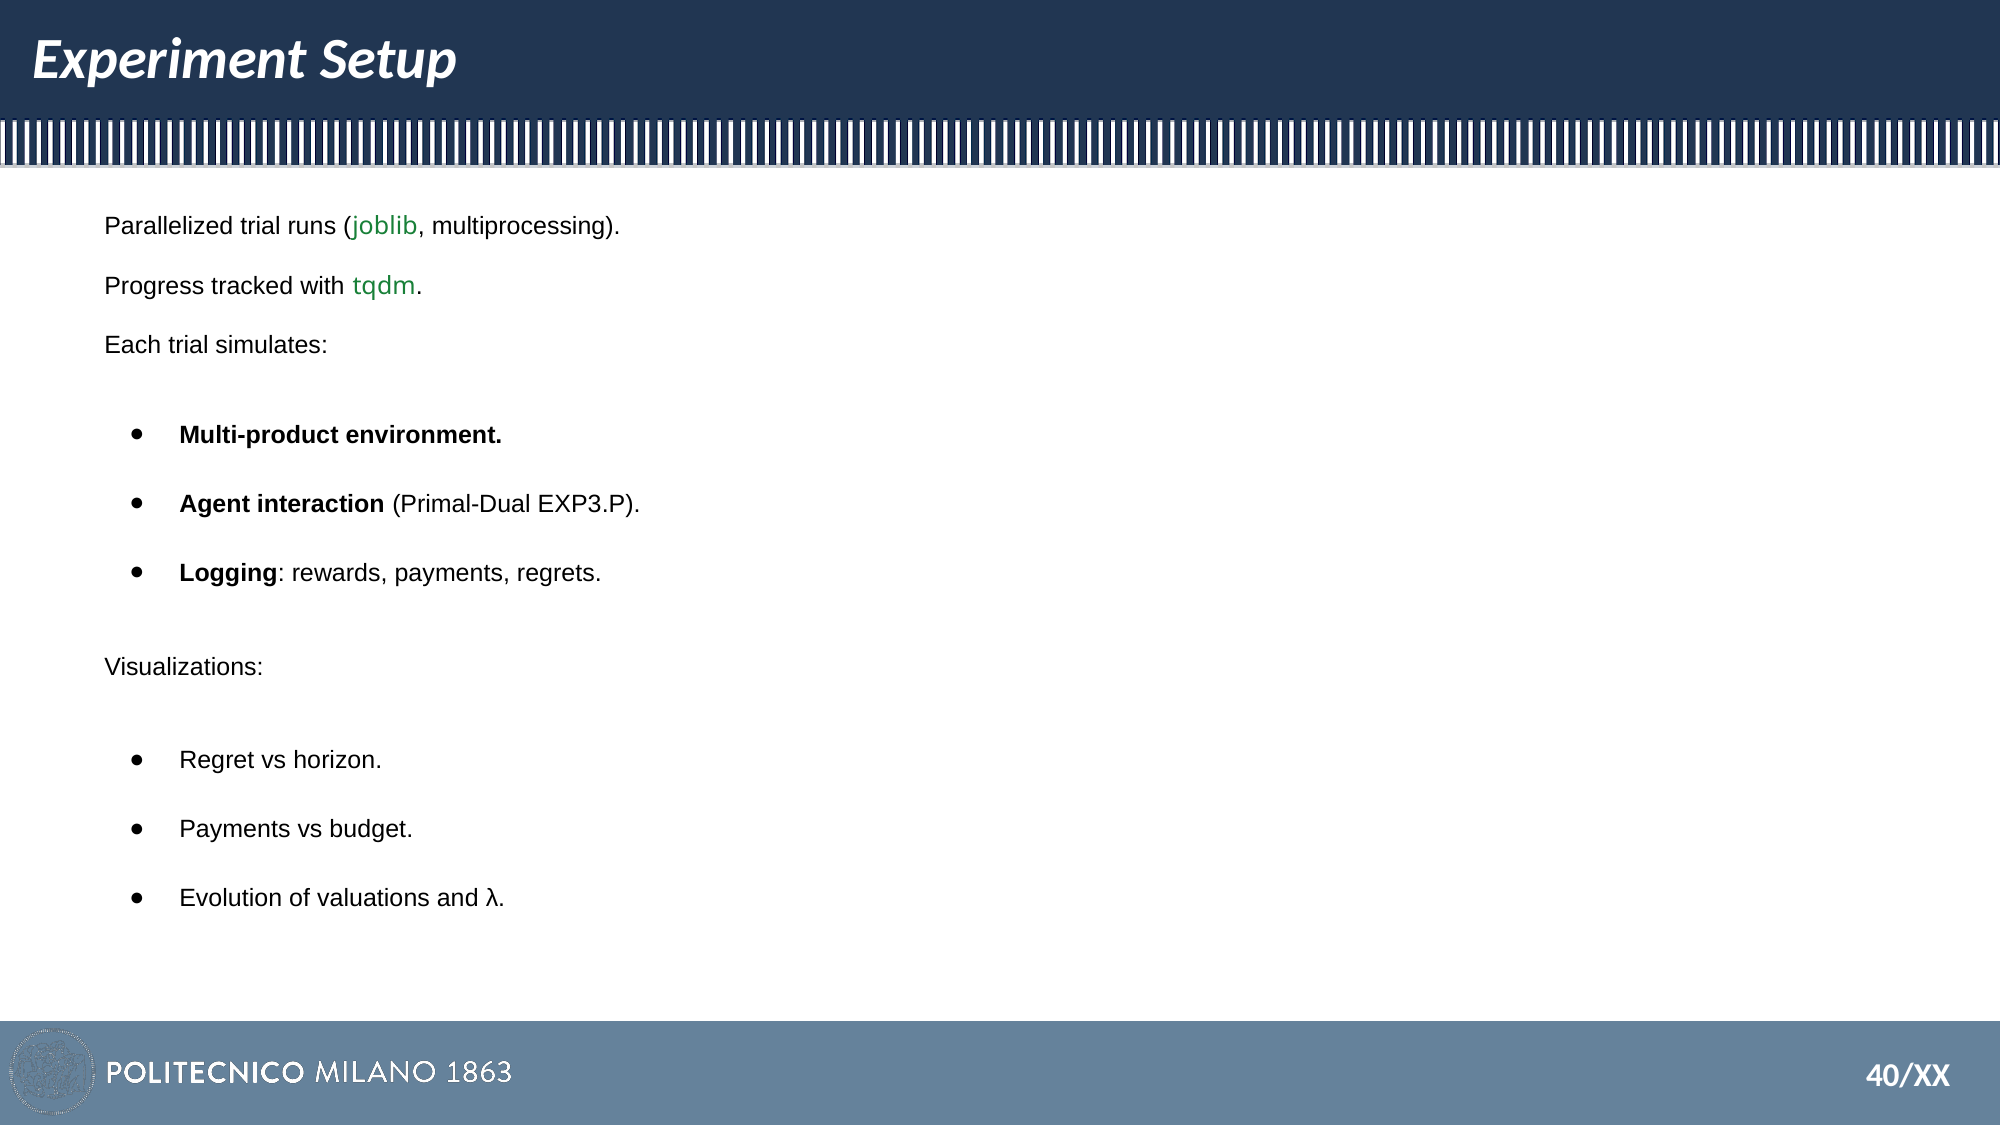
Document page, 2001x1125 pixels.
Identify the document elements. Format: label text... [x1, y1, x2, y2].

title Experiment Setup [17, 14, 1161, 104]
picture [0, 1021, 2000, 1125]
picture [0, 0, 2000, 168]
slide_number 40/XX [1806, 1043, 1966, 1104]
text_box Parallelized trial runs (joblib, multiprocessing). Progress tracked with tqdm. Each trial simulates: Multi-product environment. Agent interaction (Primal-Dual EXP3.P). Logging: rewards, payments, regrets. Visualizations: Regret vs horizon. Payments vs budget. Evolution of valuations and λ. [89, 194, 1564, 927]
